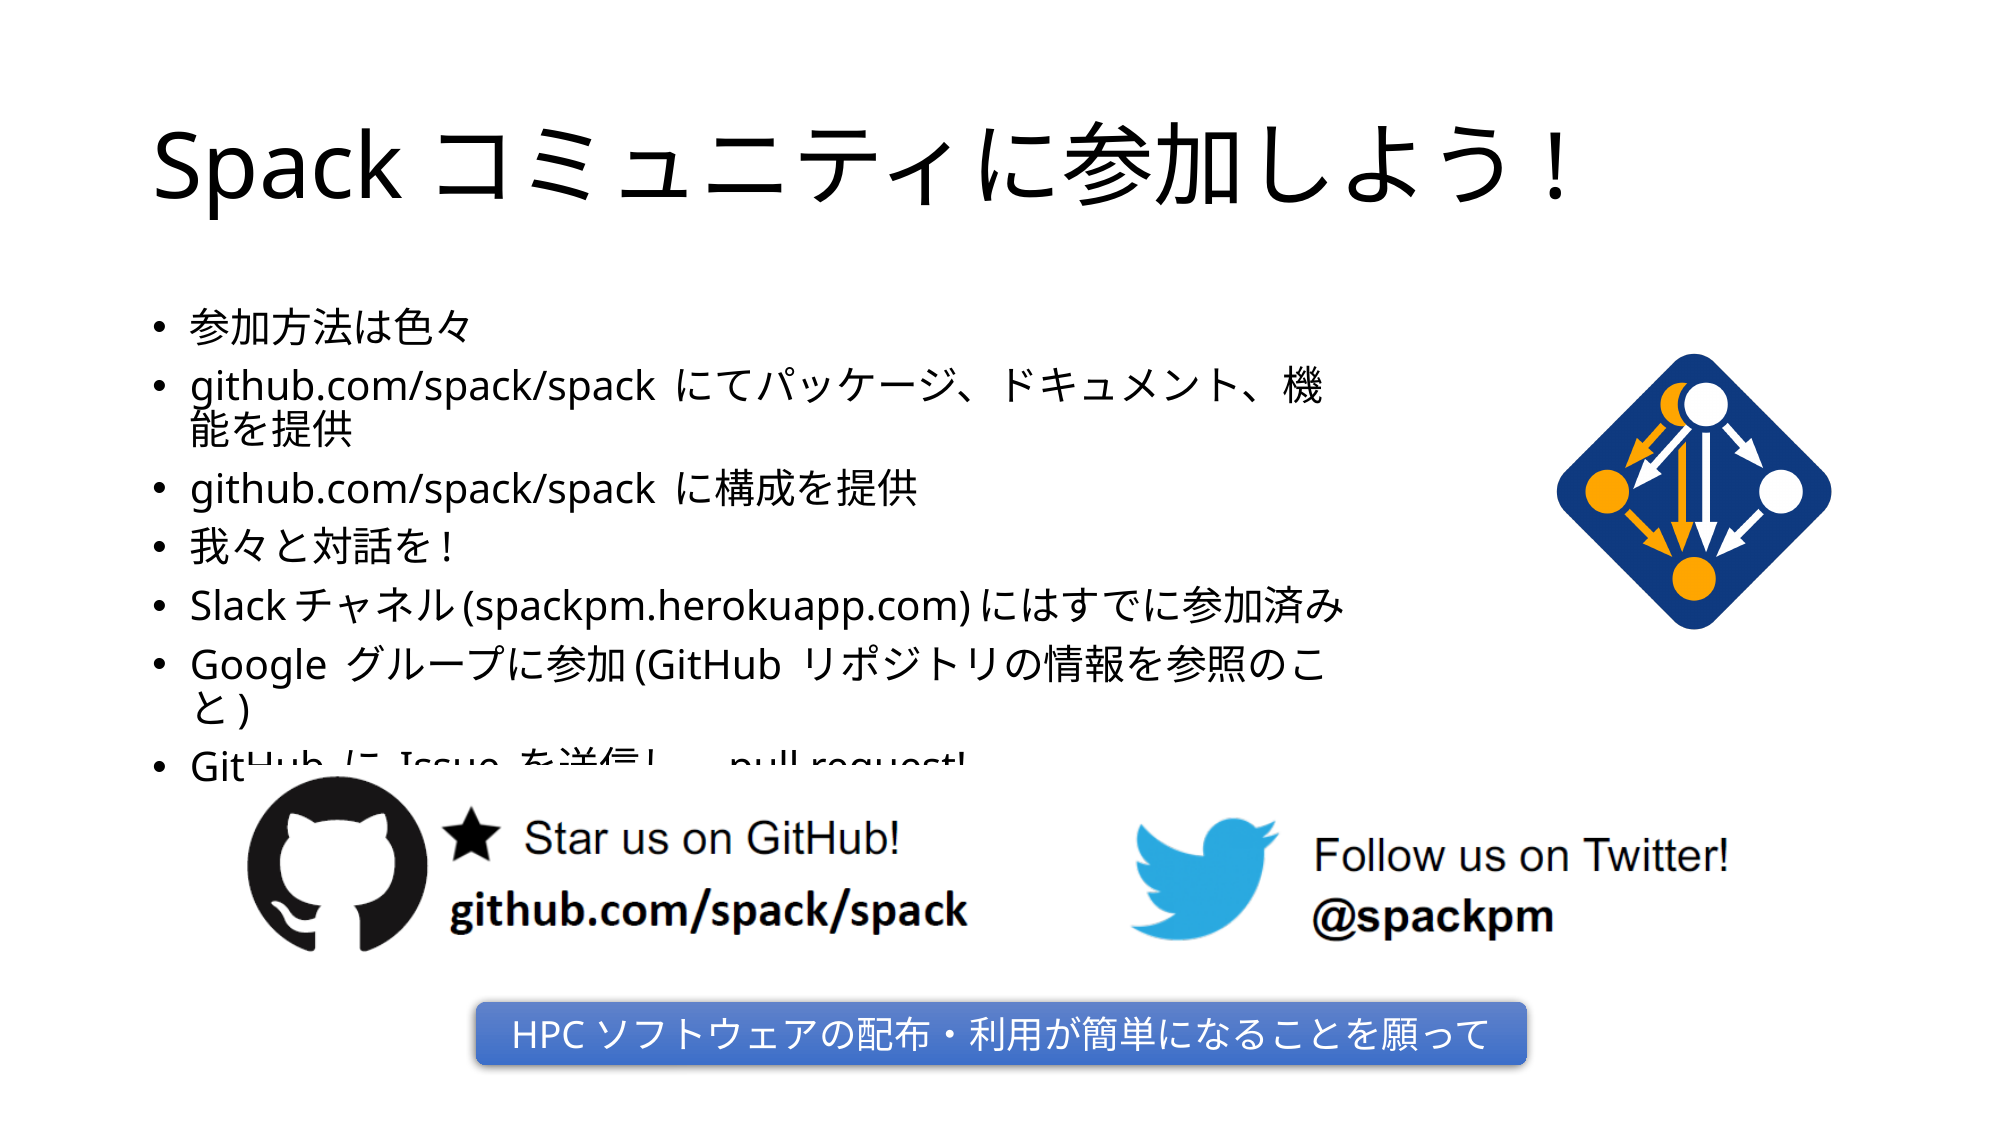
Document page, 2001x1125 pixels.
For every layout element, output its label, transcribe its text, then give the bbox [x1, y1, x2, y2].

title Spackコミュニティに参加しよう! [137, 59, 1863, 278]
picture [246, 765, 1757, 976]
list 参加方法は色々 github.com/spack/spack にてパッケージ、ドキュメント、機能を提供 github.com/spack/spack に構成を提供 我々と対話を! Slackチャネル(spackpm.herokuapp.com)にはすでに参加済み Google グループに参加(GitHub リポジトリの情報を参照のこと) GitHub に Issue を送信し、pull request! [137, 299, 1364, 810]
text_box HPCソフトウェアの配布・利用が簡単になることを願って [475, 1001, 1528, 1066]
picture [1555, 352, 1833, 631]
